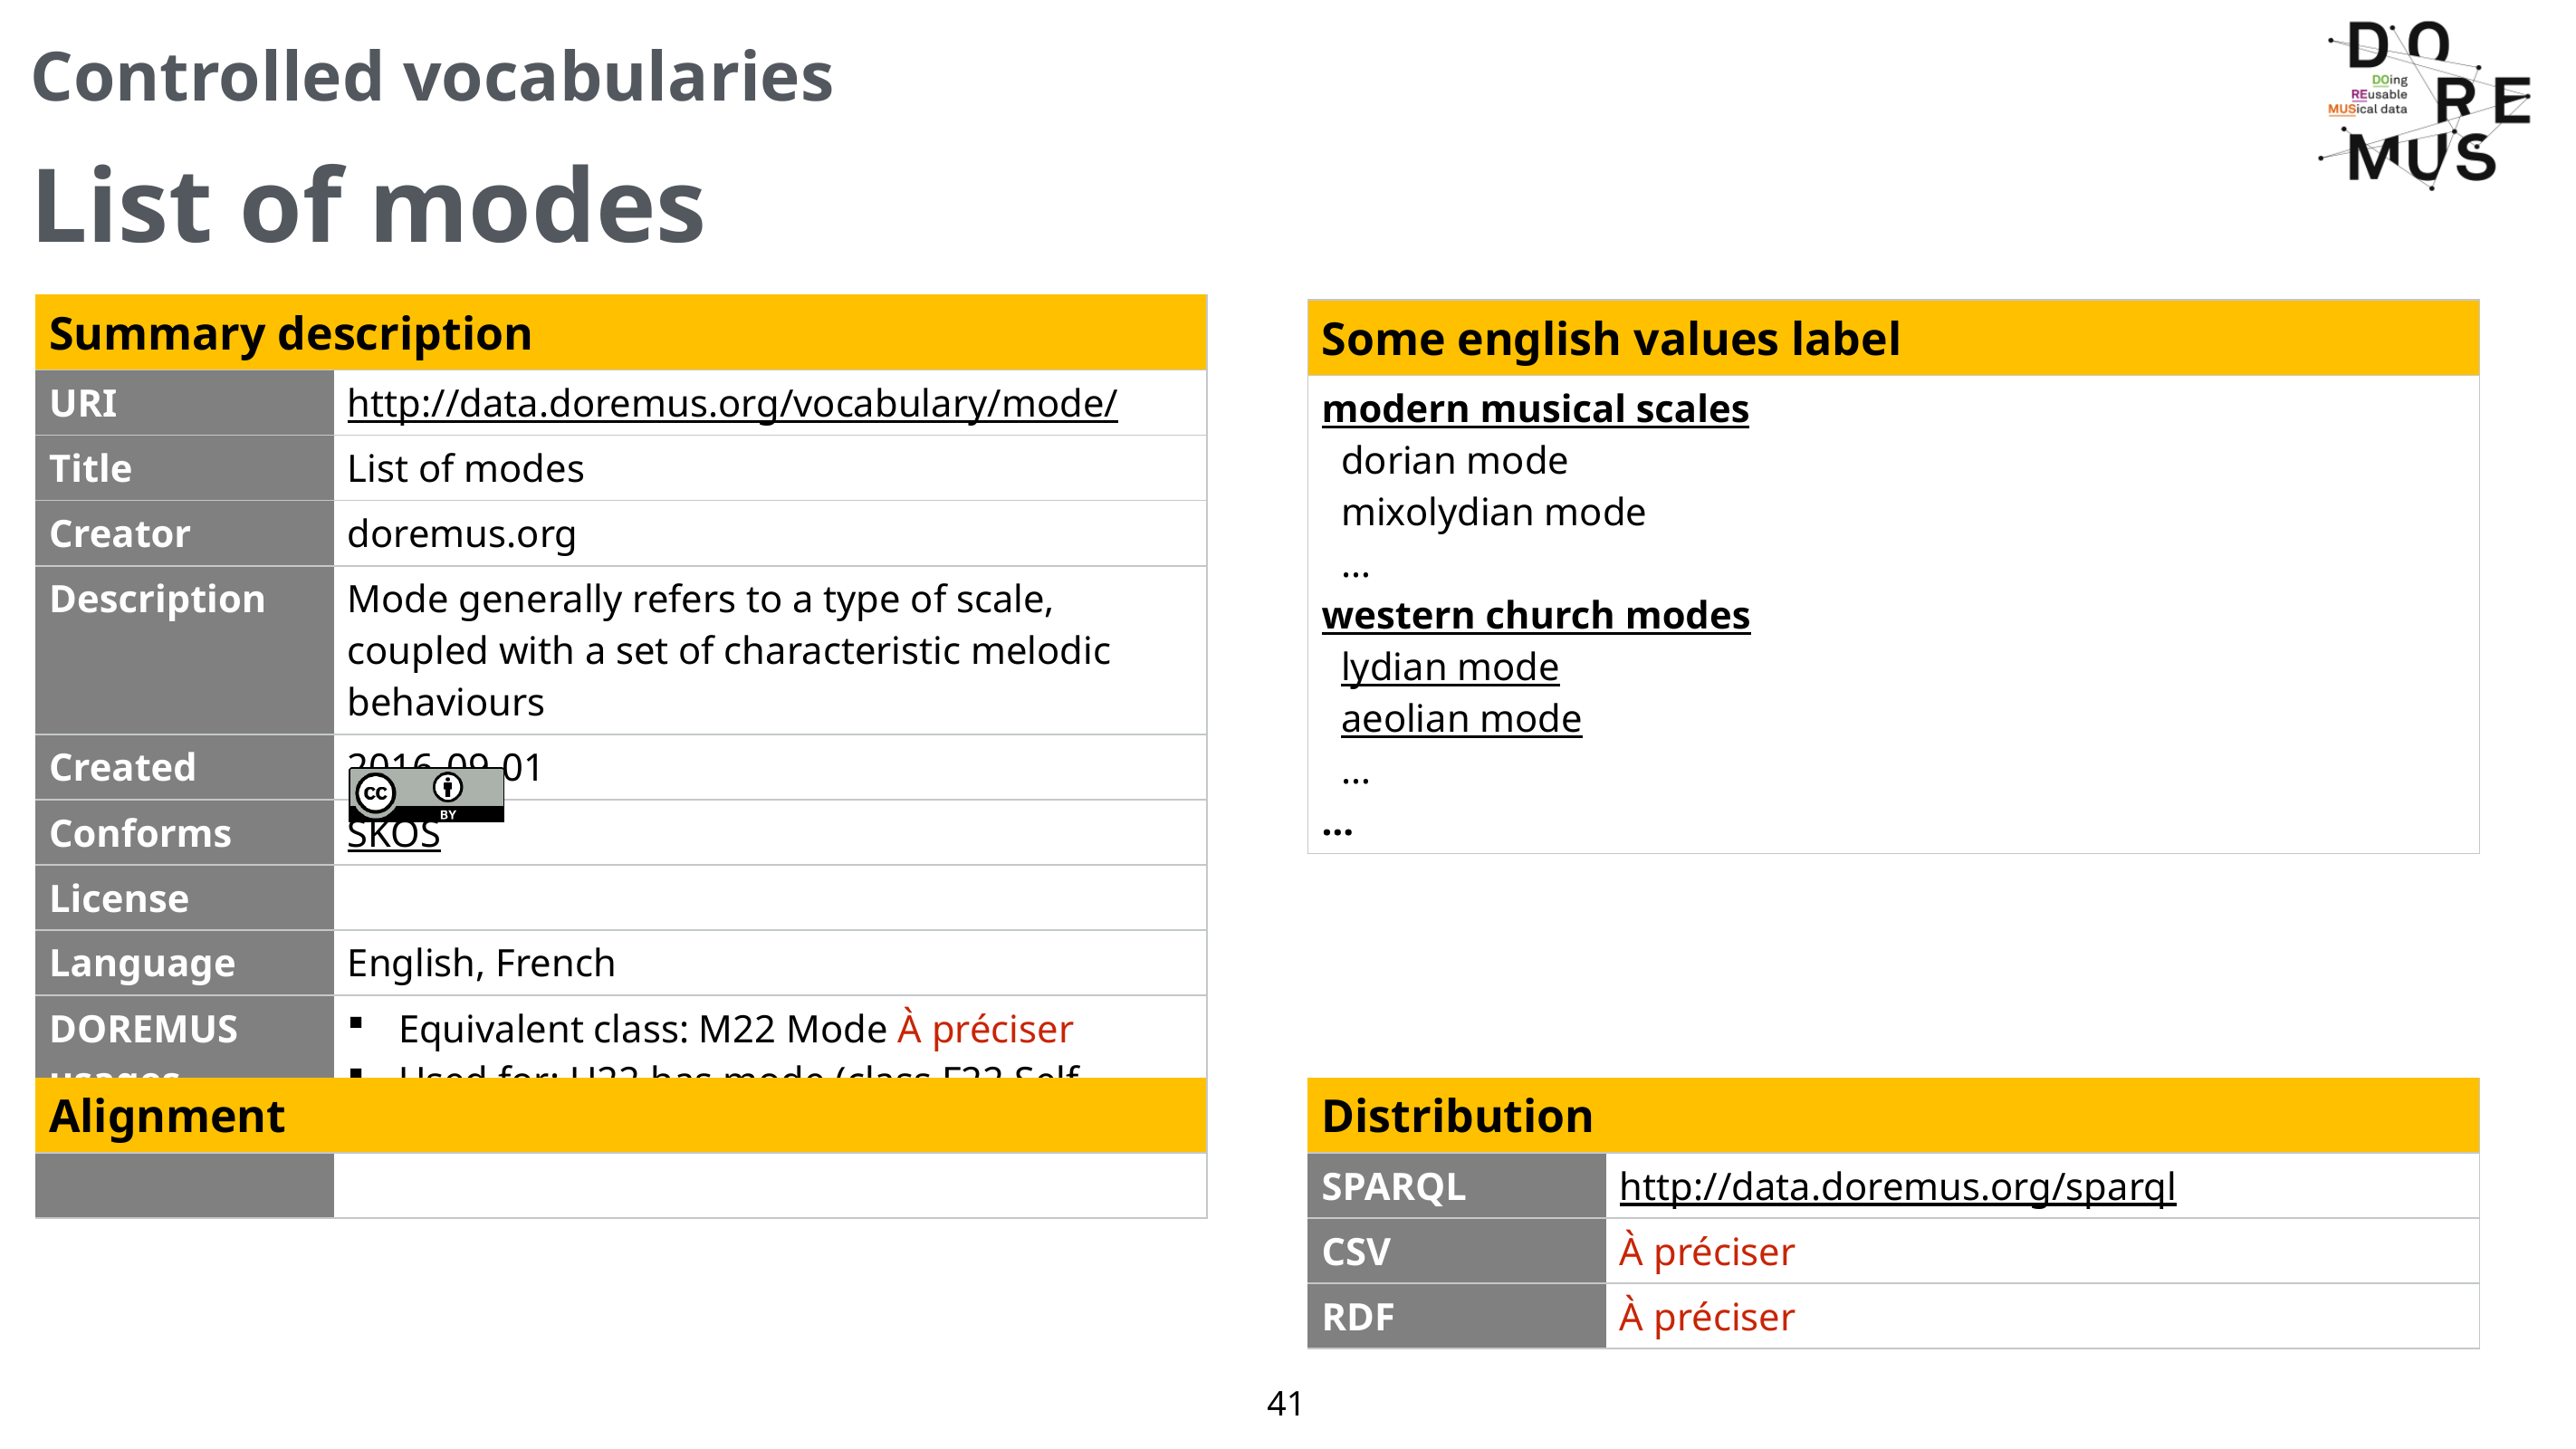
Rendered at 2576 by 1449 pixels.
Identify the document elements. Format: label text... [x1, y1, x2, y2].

table_cell Title [35, 436, 334, 500]
title Controlled vocabularies [22, 14, 2221, 133]
table_cell Created [35, 735, 334, 799]
table_cell Conforms [35, 801, 334, 864]
table_cell http://data.doremus.org/vocabulary/mode/ [334, 370, 1206, 435]
table_cell Creator [35, 501, 334, 565]
list List of modes [22, 133, 2221, 270]
table_cell Description [35, 567, 334, 734]
table_header Some english values label [1308, 301, 2479, 375]
table_cell English, French [334, 931, 1206, 994]
table_cell DOREMUS usages [35, 996, 334, 1078]
table_cell À préciser [1606, 1219, 2479, 1282]
table_header Alignment [35, 1078, 1206, 1152]
table_header Summary description [35, 294, 1206, 369]
table_cell List of modes [334, 436, 1206, 500]
table_header Distribution [1307, 1078, 2479, 1152]
table_cell doremus.org [334, 501, 1206, 565]
table_cell [334, 1154, 1206, 1217]
table_cell URI [35, 370, 334, 435]
table_cell 2016-09-01 [334, 735, 1206, 799]
table_cell [35, 1154, 334, 1217]
picture [349, 767, 504, 822]
table_cell SPARQL [1307, 1154, 1606, 1217]
table_cell Mode generally refers to a type of scale, coupled with a set of characteristic melodic behaviours [334, 567, 1206, 734]
table_cell RDF [1307, 1284, 1606, 1348]
table_cell Equivalent class: M22 Mode À préciser Used for: U22 has mode (class F22 Self-Contained Expression) À préciser [334, 996, 1206, 1078]
table_cell SKOS [334, 801, 1206, 864]
slide_number 41 [1248, 1374, 1326, 1431]
table_cell http://data.doremus.org/sparql [1606, 1154, 2479, 1217]
table_cell Language [35, 931, 334, 994]
table_cell License [35, 866, 334, 929]
table_cell [334, 866, 1206, 929]
table_cell CSV [1307, 1219, 1606, 1282]
picture [2313, 14, 2534, 194]
table_cell À préciser [1606, 1284, 2479, 1348]
table_cell modern musical scales dorian mode mixolydian mode … western church modes lydian mode aeolian mode … … [1308, 376, 2479, 853]
